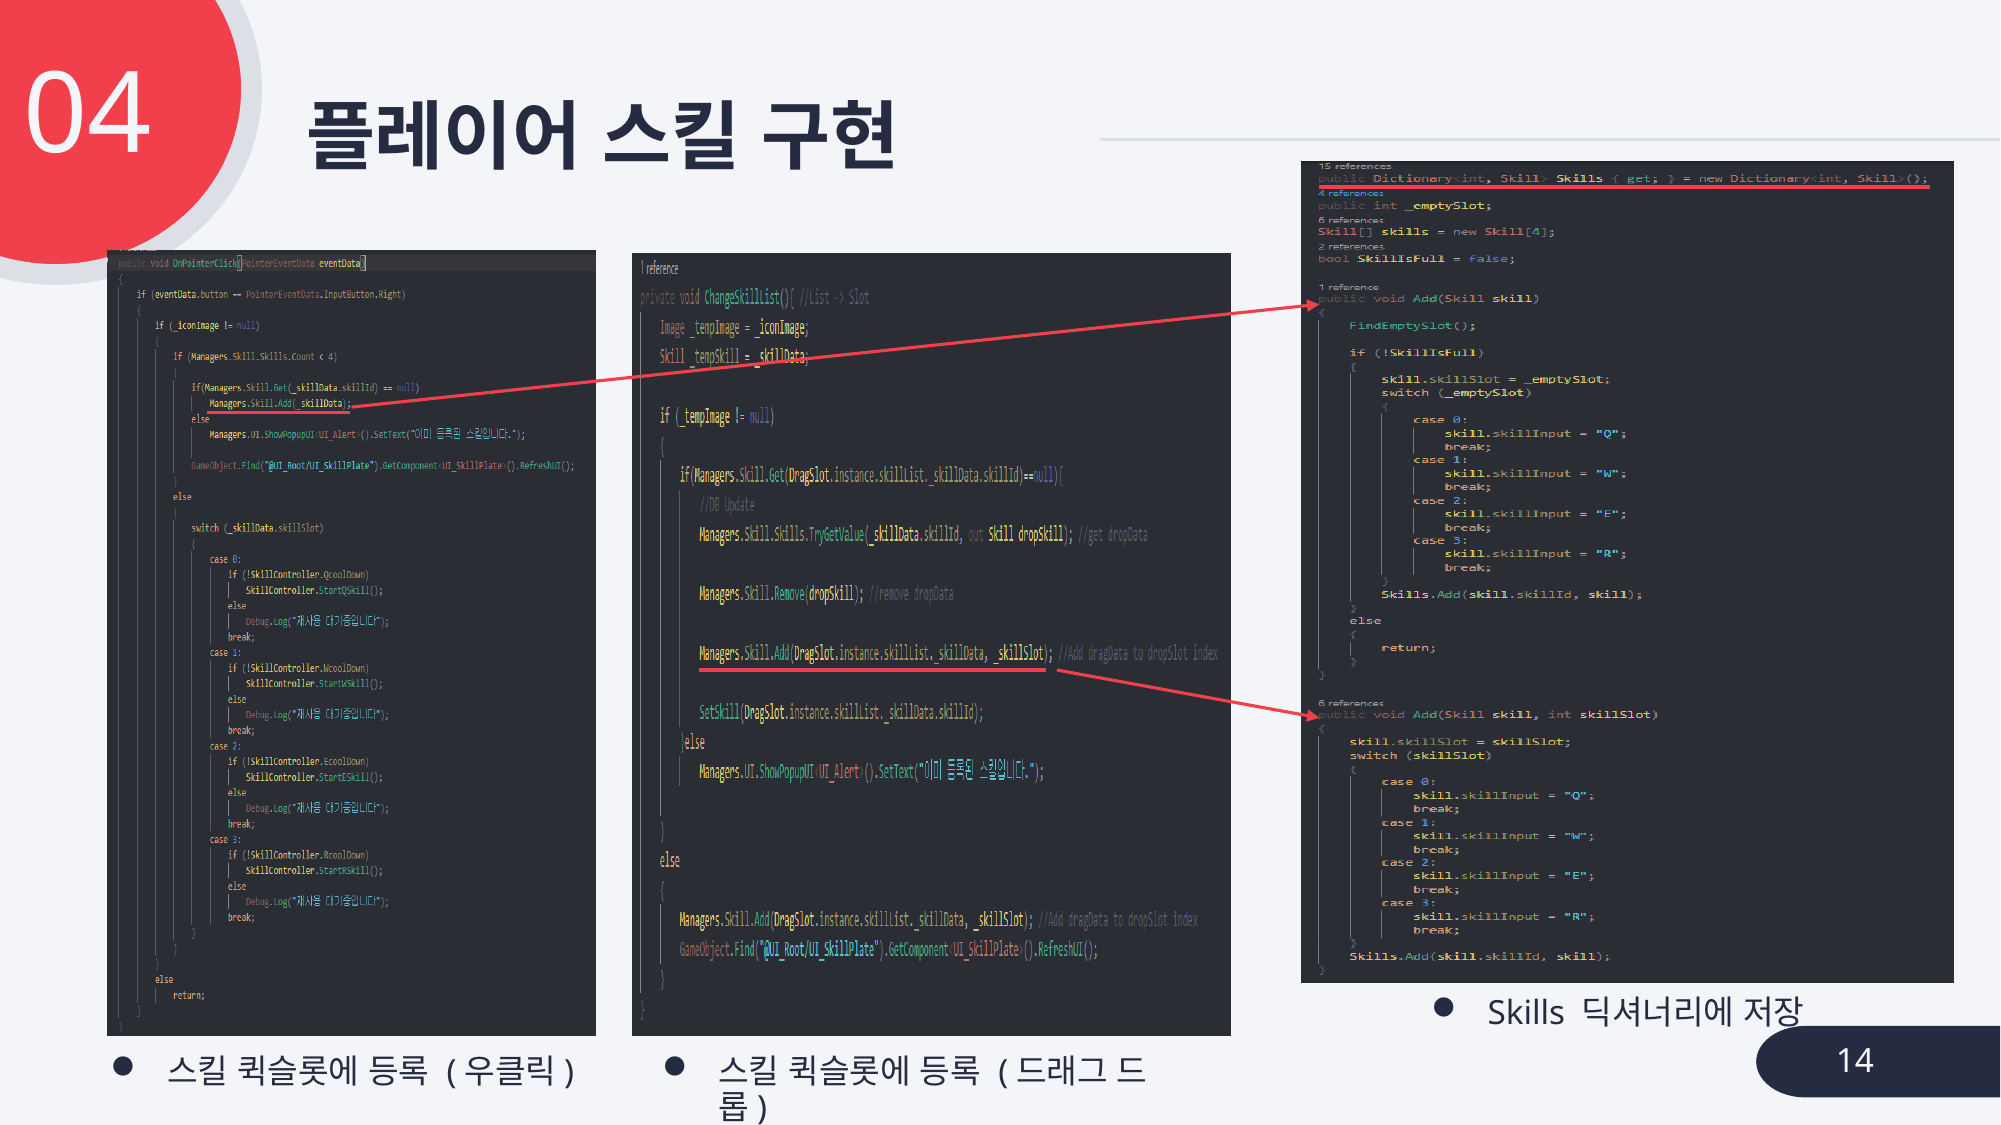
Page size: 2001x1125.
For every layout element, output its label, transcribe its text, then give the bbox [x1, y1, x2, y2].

list 04 [0, 47, 167, 186]
text_box 스킬 퀵슬롯에 등록 (우클릭) [95, 1047, 602, 1125]
slide_number 14 [1839, 1031, 1984, 1092]
picture [632, 408, 1231, 1036]
picture [107, 250, 596, 1036]
text_box 스킬 퀵슬롯에 등록 (드래그 드롭) [647, 1047, 1210, 1125]
picture [632, 253, 1231, 304]
title 플레이어 스킬 구현 [290, 89, 1100, 191]
text_box Skills 딕셔너리에 저장 [1416, 987, 1839, 1098]
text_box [1056, 669, 1320, 718]
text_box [351, 304, 1320, 408]
picture [1301, 161, 1954, 983]
